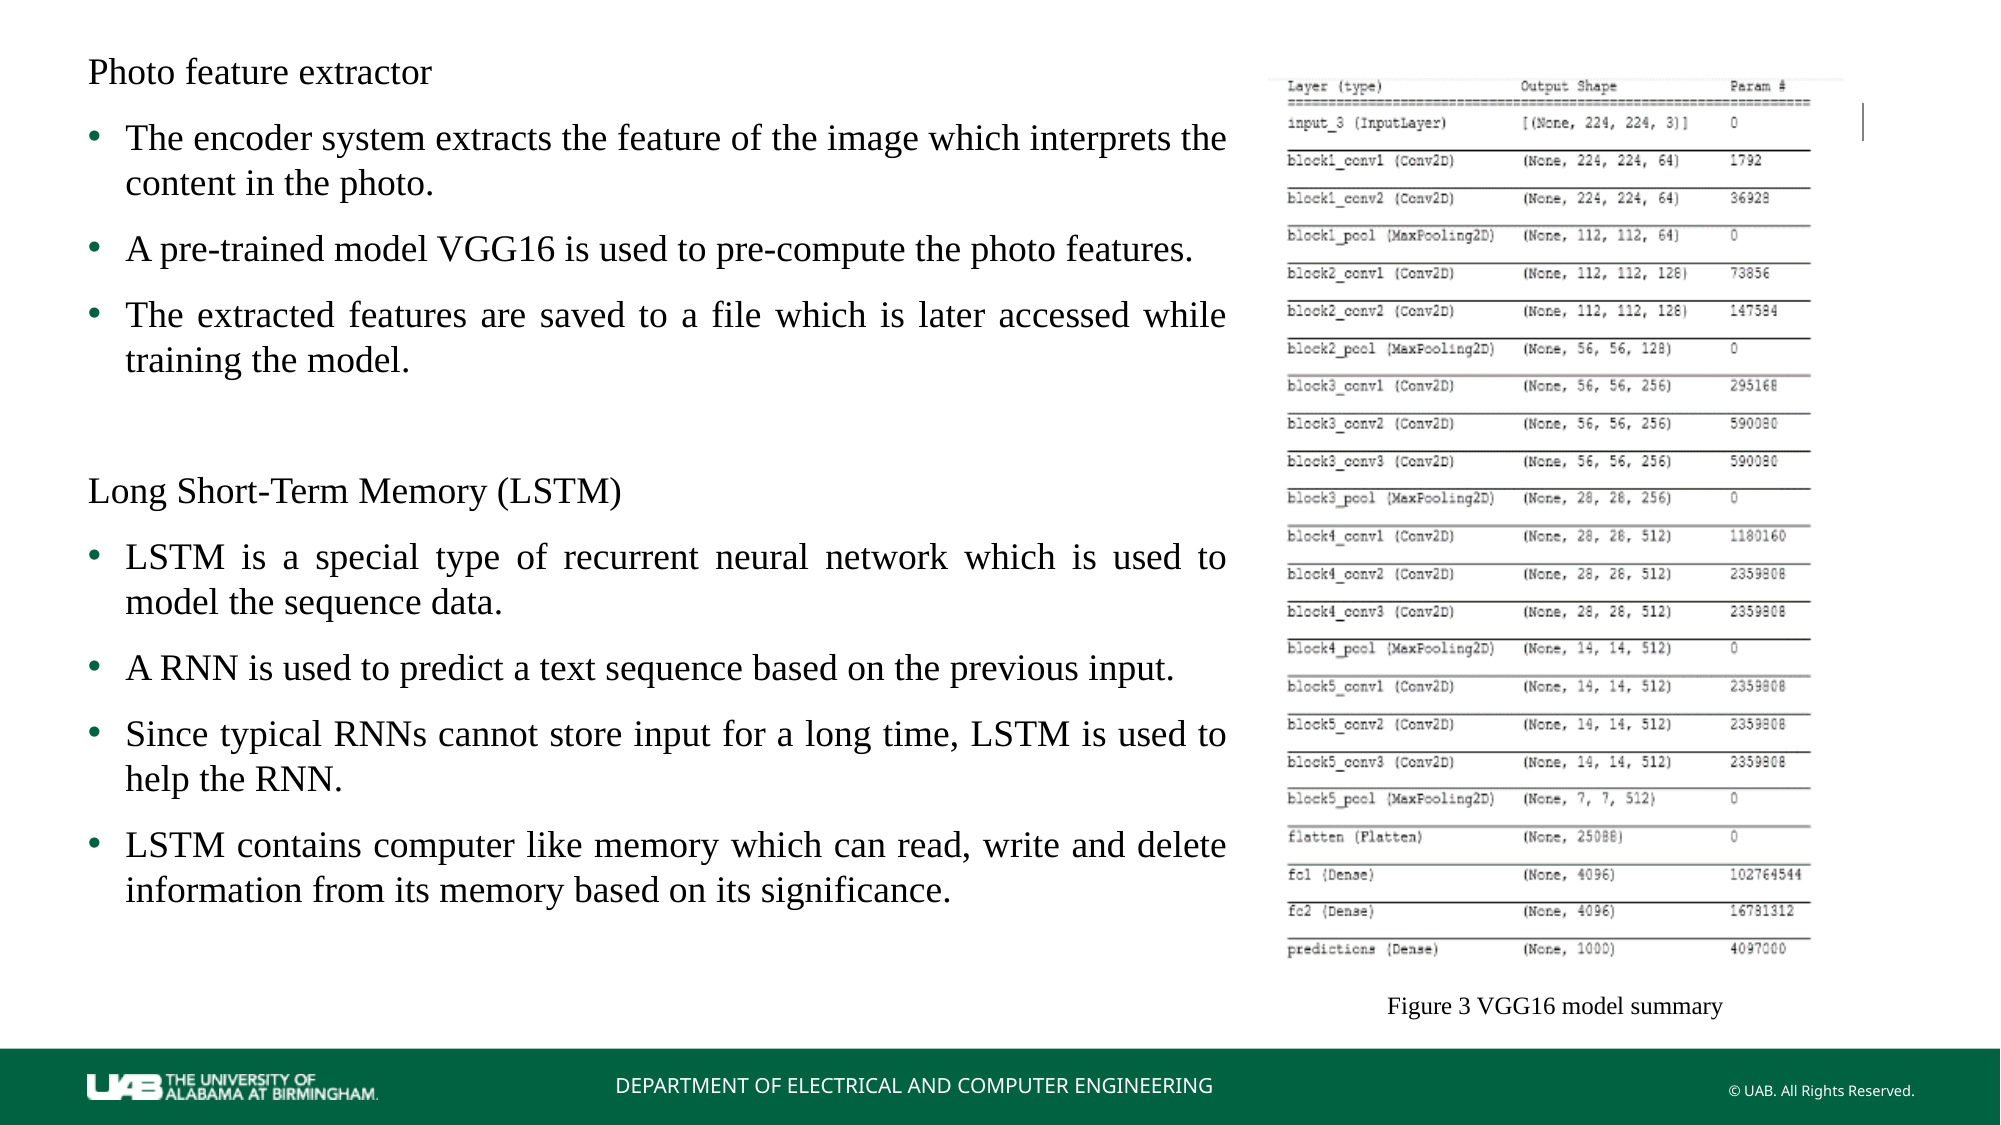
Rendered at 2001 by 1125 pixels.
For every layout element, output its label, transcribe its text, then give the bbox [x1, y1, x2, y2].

list Photo feature extractor The encoder system extracts the feature of the image which interprets the content in the photo. A pre-trained model VGG16 is used to pre-compute the photo features. The extracted features are saved to a file which is later accessed while training the model. Long Short-Term Memory (LSTM) LSTM is a special type of recurrent neural network which is used to model the sequence data. A RNN is used to predict a text sequence based on the previous input. Since typical RNNs cannot store input for a long time, LSTM is used to help the RNN. LSTM contains computer like memory which can read, write and delete information from its memory based on its significance. [87, 47, 1229, 1028]
footer DEPARTMENT OF ELECTRICAL AND COMPUTER ENGINEERING [615, 1066, 1677, 1101]
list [1267, 78, 1844, 960]
text_box Figure 3 VGG16 model summary [1267, 982, 1843, 1027]
picture [87, 1074, 378, 1100]
